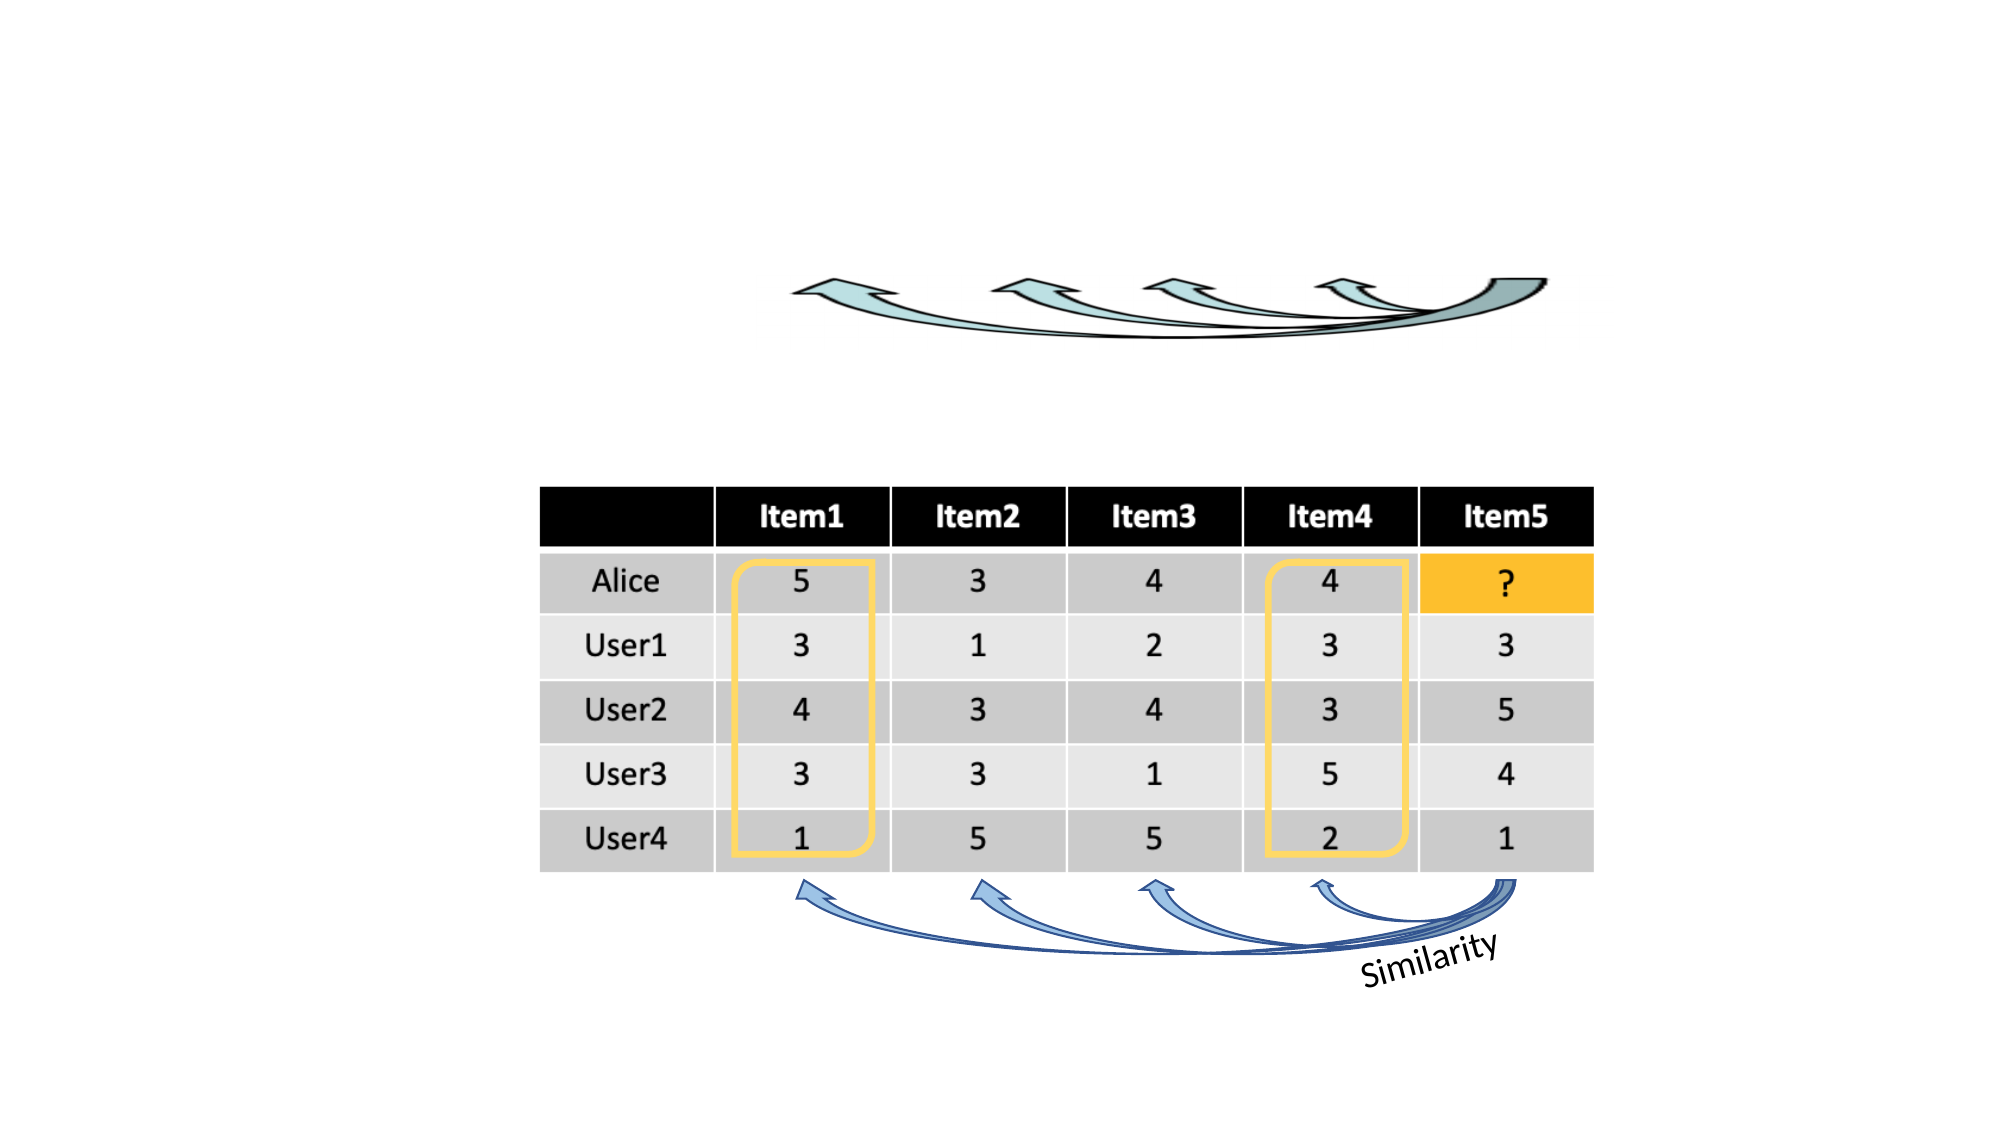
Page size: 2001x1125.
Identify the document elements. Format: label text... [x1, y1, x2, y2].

text_box [1212, 947, 1314, 952]
picture [521, 0, 1614, 896]
text_box [1151, 896, 1512, 948]
text_box [1452, 896, 1488, 915]
text_box [1322, 896, 1508, 923]
text_box [970, 896, 1366, 956]
text_box Similarity [1338, 896, 1564, 1009]
text_box [1313, 922, 1439, 945]
text_box [795, 896, 1190, 956]
text_box [1366, 919, 1461, 943]
